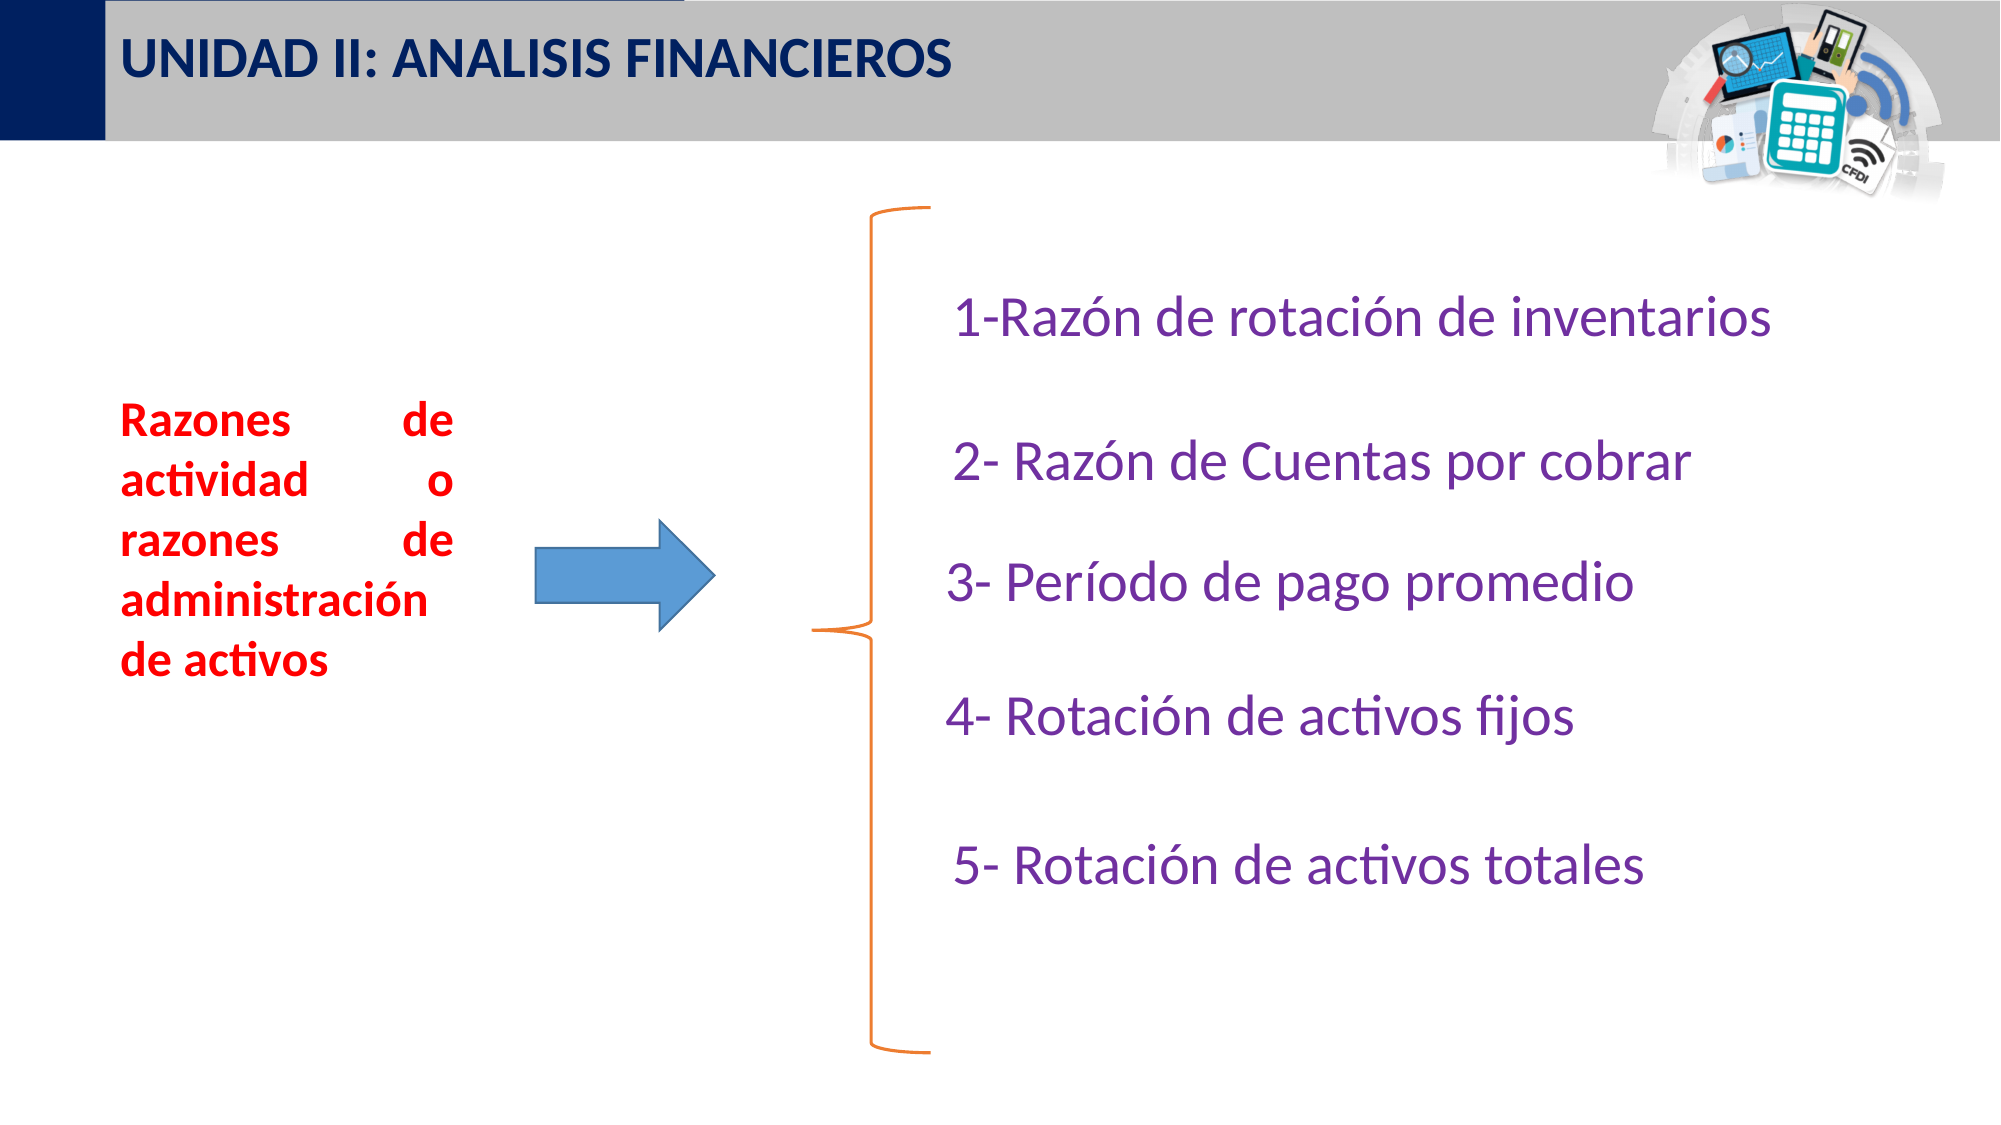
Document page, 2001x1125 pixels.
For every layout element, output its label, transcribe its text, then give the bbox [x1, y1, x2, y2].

text_box [534, 518, 716, 633]
text_box 5- Rotación de activos totales [938, 818, 1943, 904]
text_box [104, 0, 1645, 142]
text_box 2- Razón de Cuentas por cobrar [937, 415, 1960, 550]
picture [1628, 0, 1976, 211]
text_box Razones de actividad o razones de administración de activos [105, 378, 470, 789]
text_box UNIDAD II: ANALISIS FINANCIEROS [105, 12, 1324, 97]
text_box [0, 0, 104, 141]
text_box 3- Período de pago promedio [930, 536, 1936, 669]
text_box 1-Razón de rotación de inventarios [937, 270, 1859, 406]
text_box 4- Rotación de activos fijos [930, 669, 1936, 755]
text_box [1794, 0, 2000, 142]
text_box [811, 206, 931, 1055]
